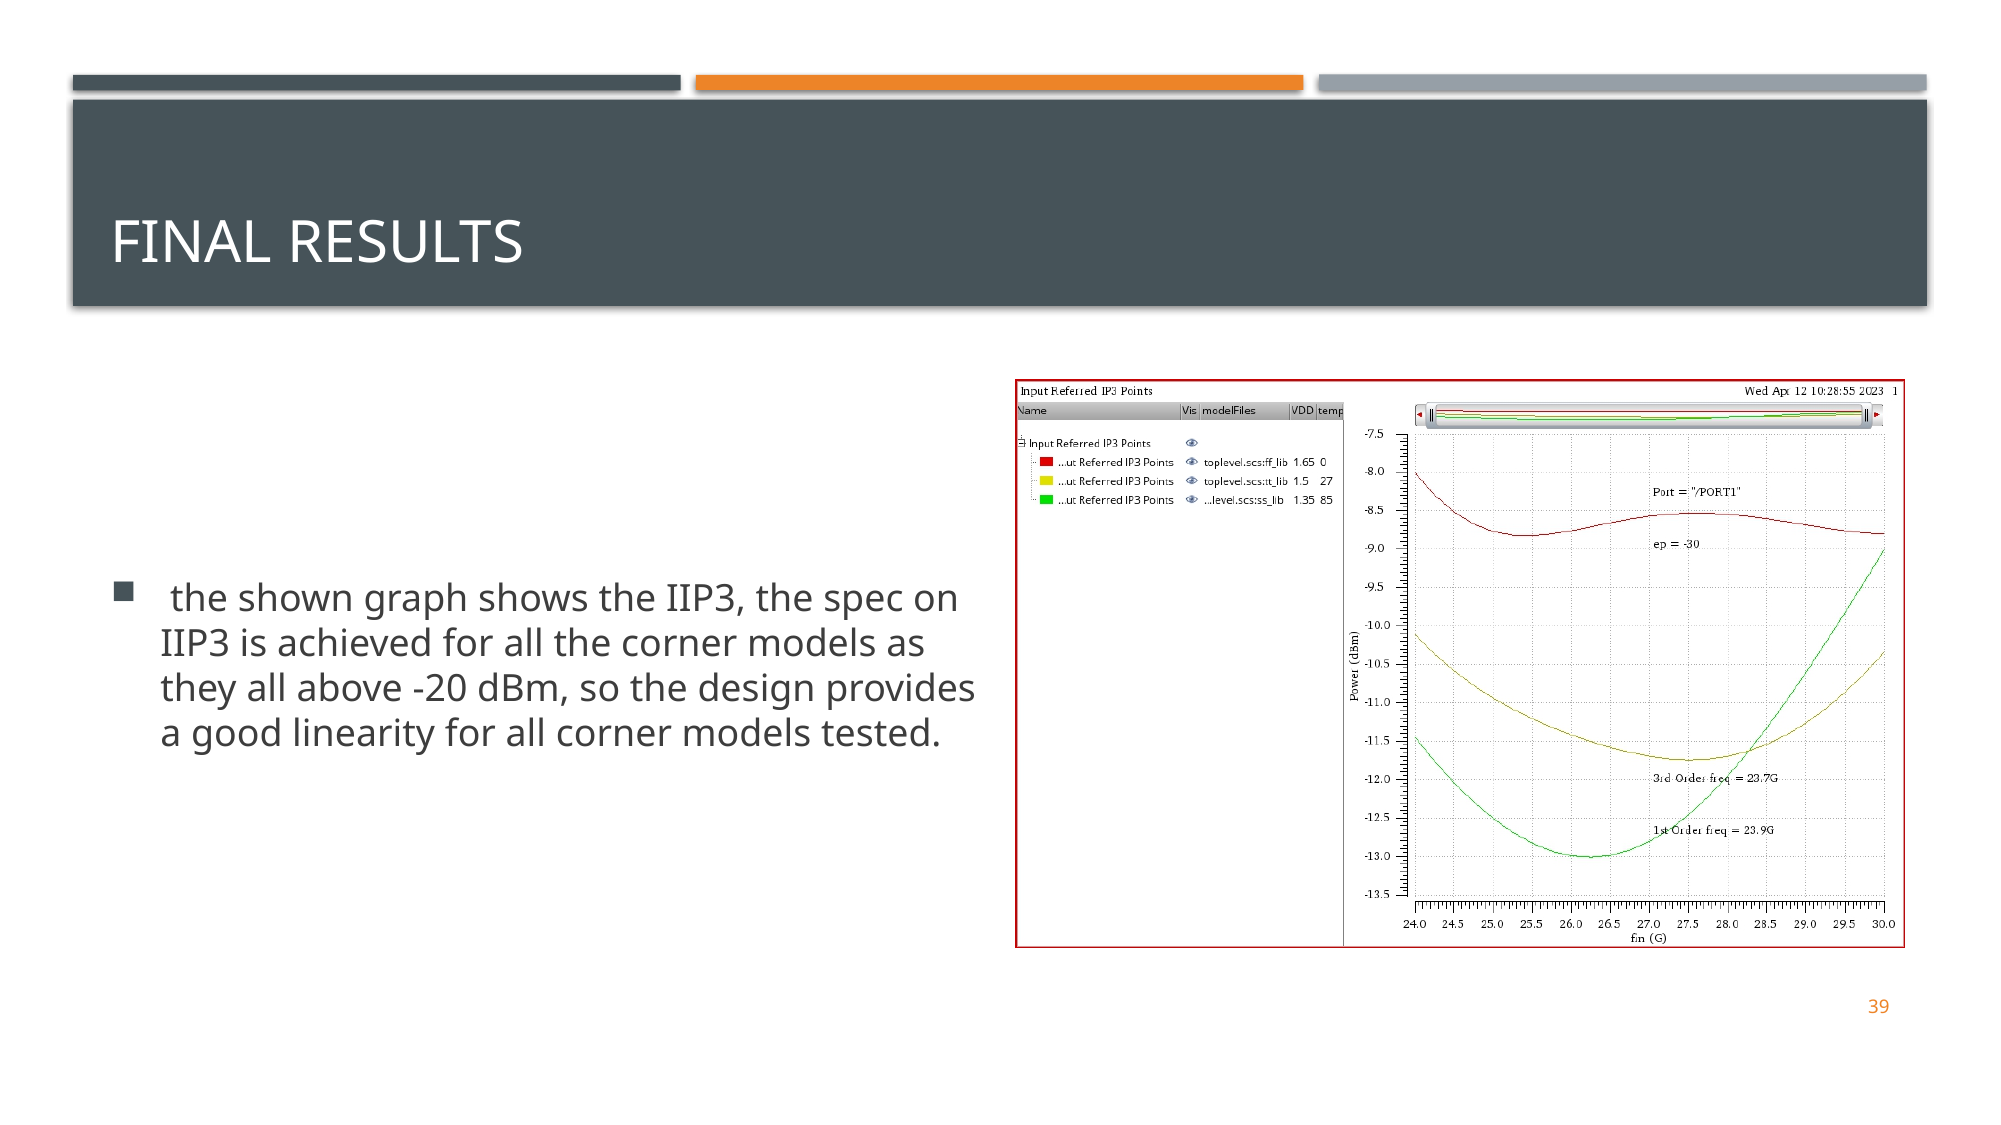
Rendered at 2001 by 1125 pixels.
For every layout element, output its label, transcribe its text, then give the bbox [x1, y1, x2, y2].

slide_number 39 [1732, 977, 1905, 1037]
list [1014, 378, 1906, 948]
list the shown graph shows the IIP3, the spec on IIP3 is achieved for all the corner models as they all above -20 dBm, so the design provides a good linearity for all corner models tested. [95, 365, 1016, 962]
title Final results [95, 119, 1905, 282]
